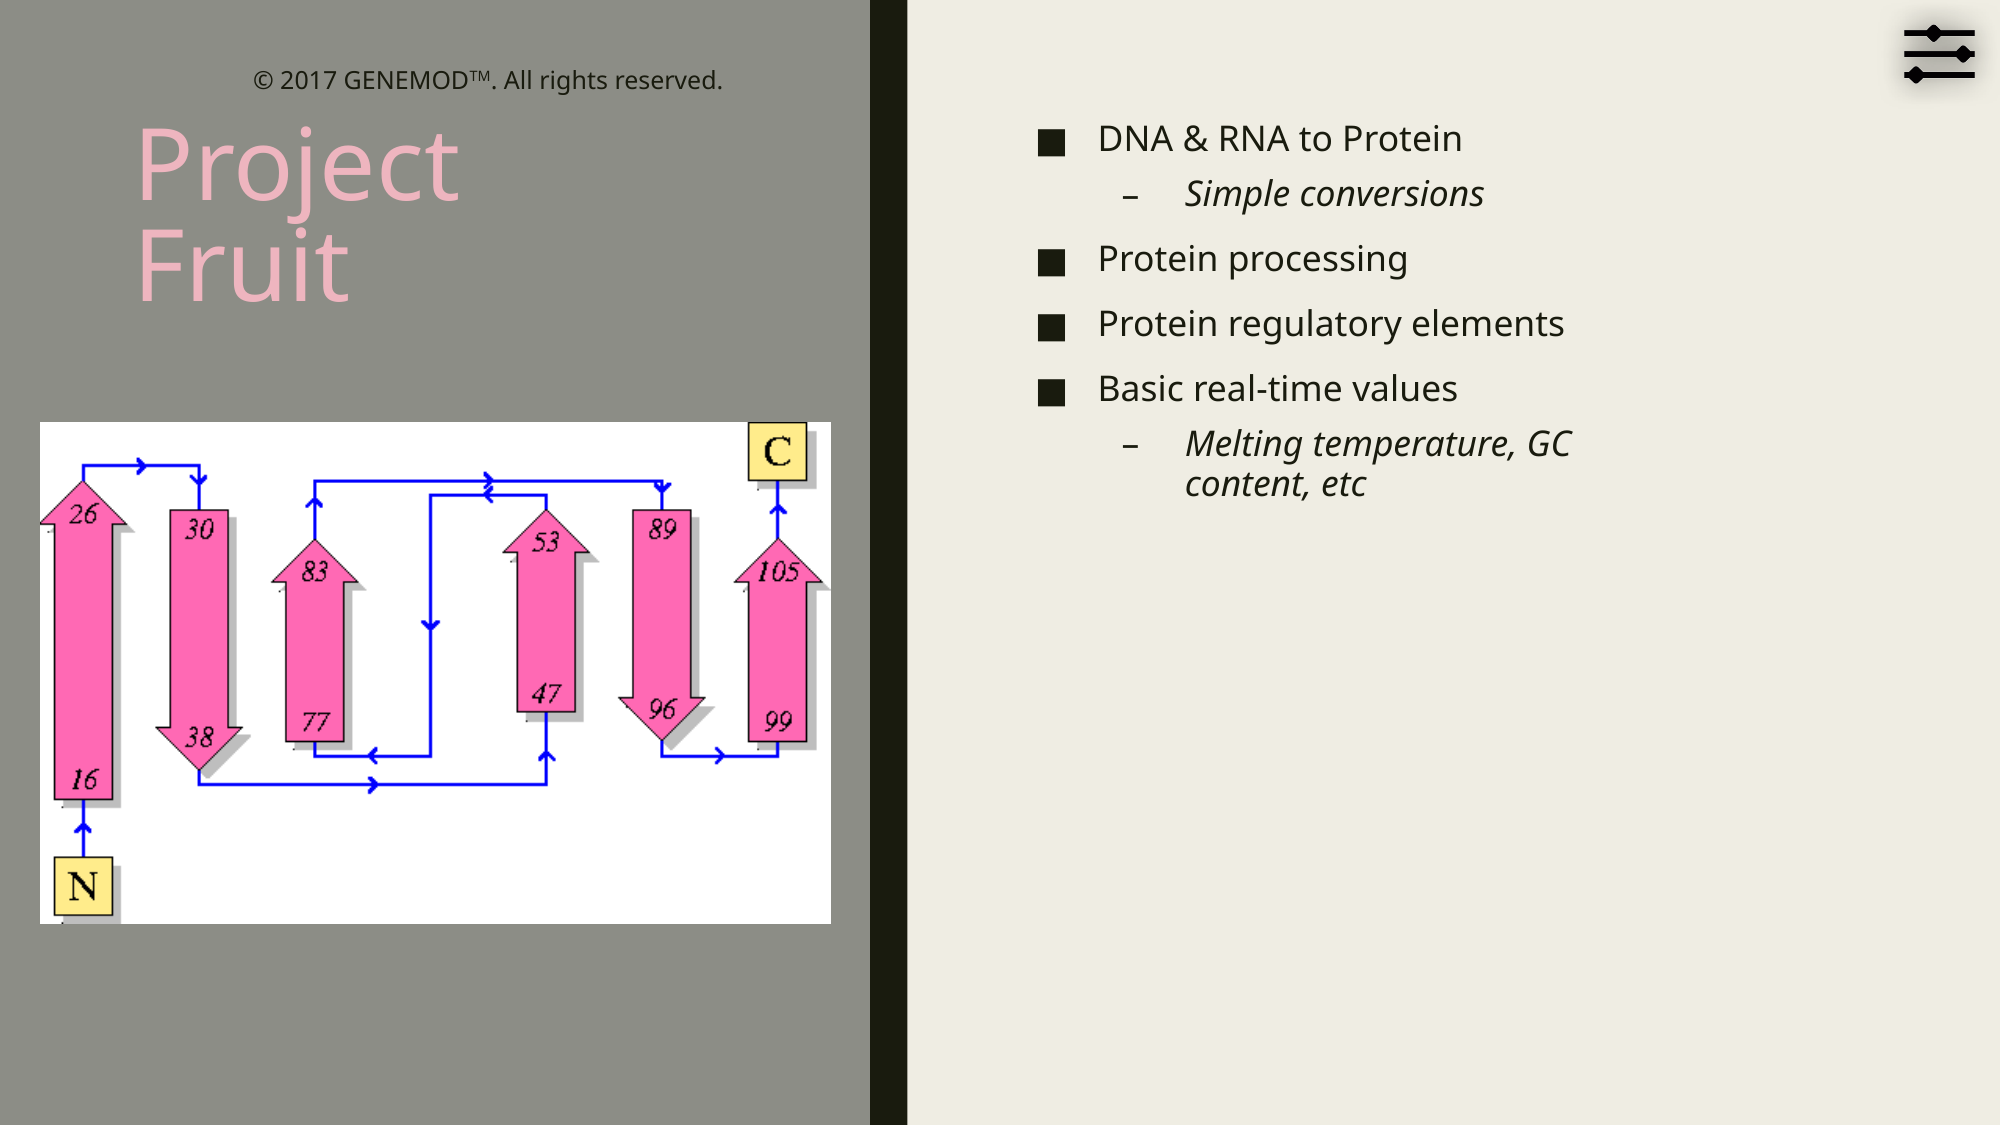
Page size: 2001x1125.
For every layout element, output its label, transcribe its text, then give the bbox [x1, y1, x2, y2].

list DNA & RNA to Protein Simple conversions Protein processing Protein regulatory elements Basic real-time values Melting temperature, GC content, etc [1019, 112, 1661, 1091]
title Project Fruit [118, 112, 752, 422]
picture [1904, 18, 1976, 90]
picture [40, 422, 831, 924]
footer © 2017 GENEMODTM. All rights reserved. [238, 54, 1213, 105]
